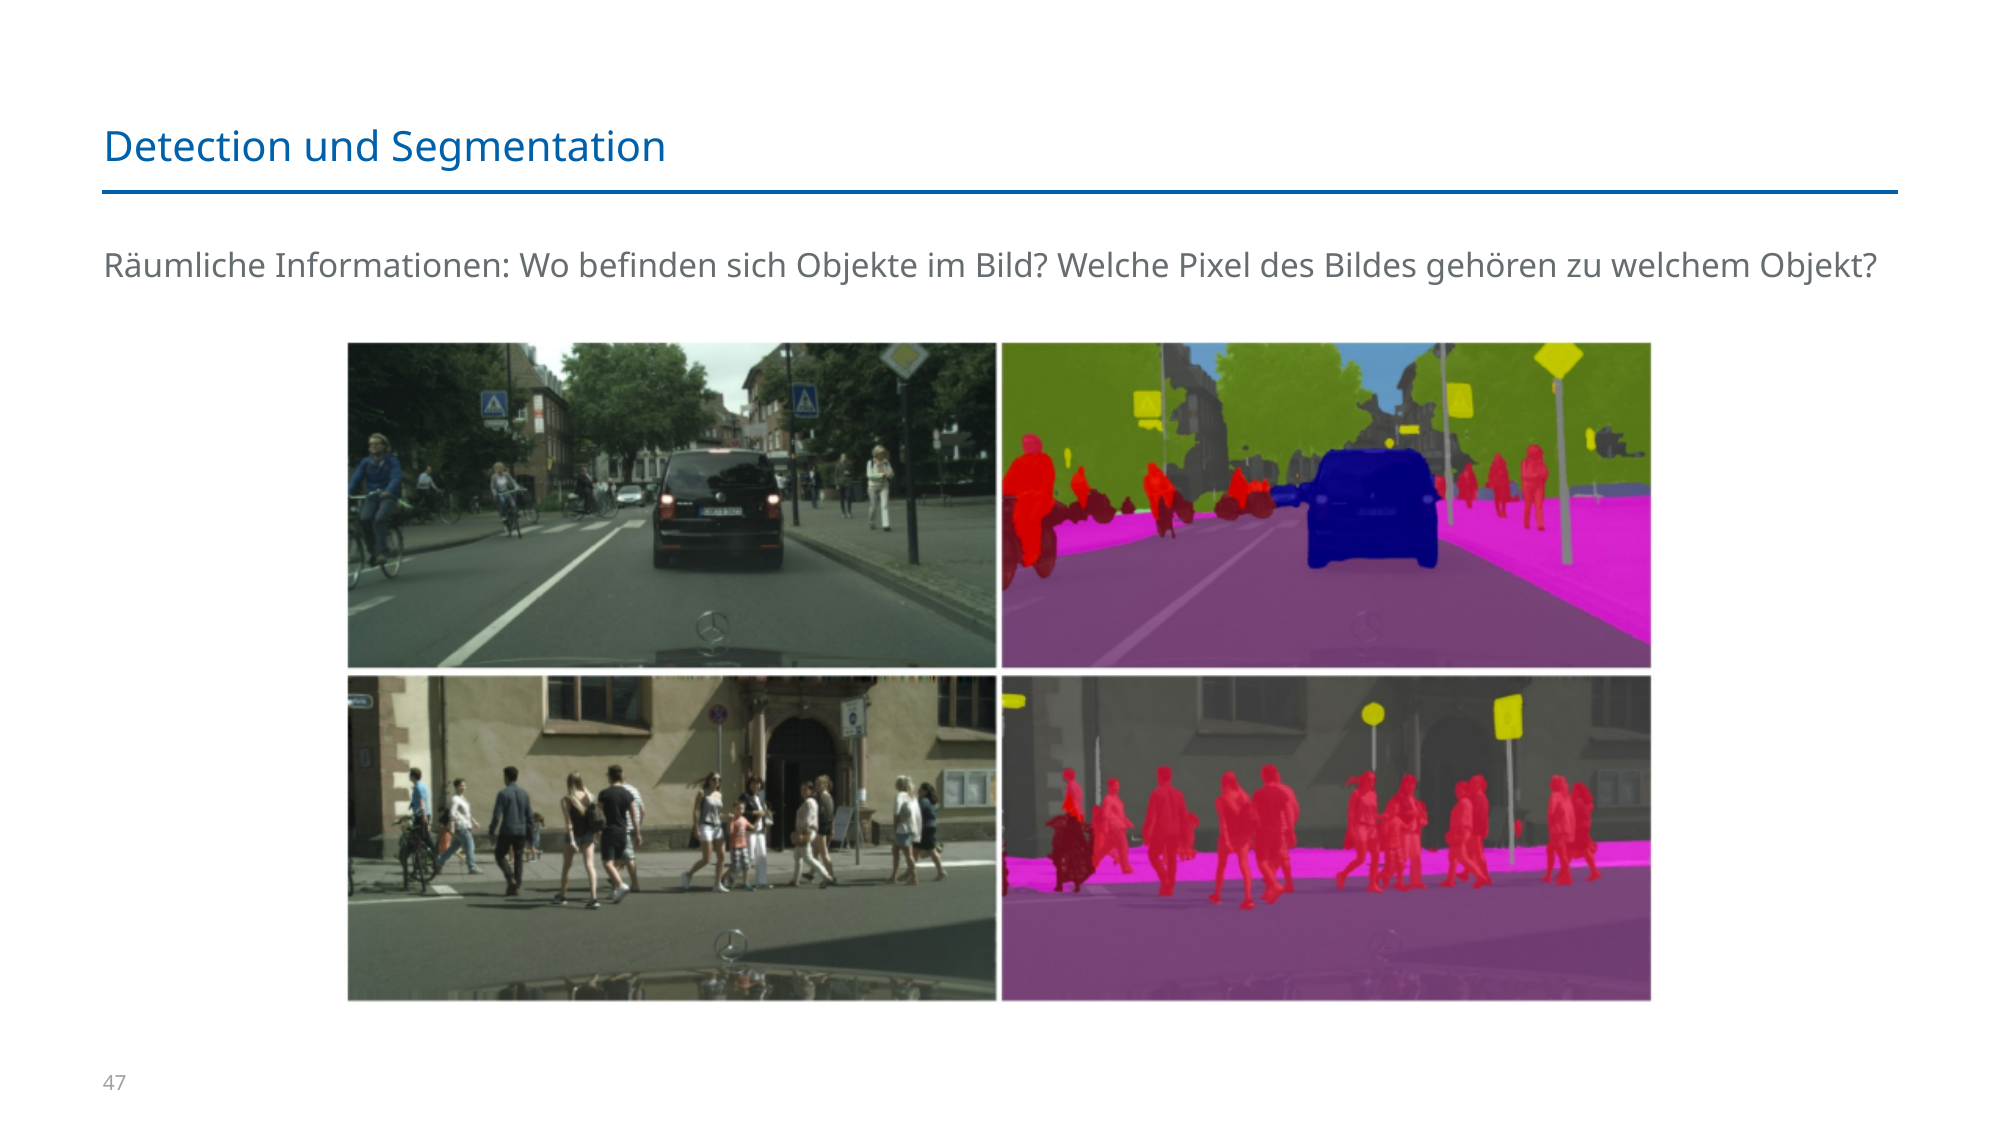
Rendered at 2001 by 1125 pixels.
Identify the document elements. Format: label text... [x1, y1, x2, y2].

list Räumliche Informationen: Wo befinden sich Objekte im Bild? Welche Pixel des Bildes gehören zu welchem Objekt? [103, 243, 1898, 905]
list Detection und Segmentation [103, 116, 1898, 173]
slide_number 47 [102, 1065, 182, 1089]
picture [345, 340, 1656, 1005]
